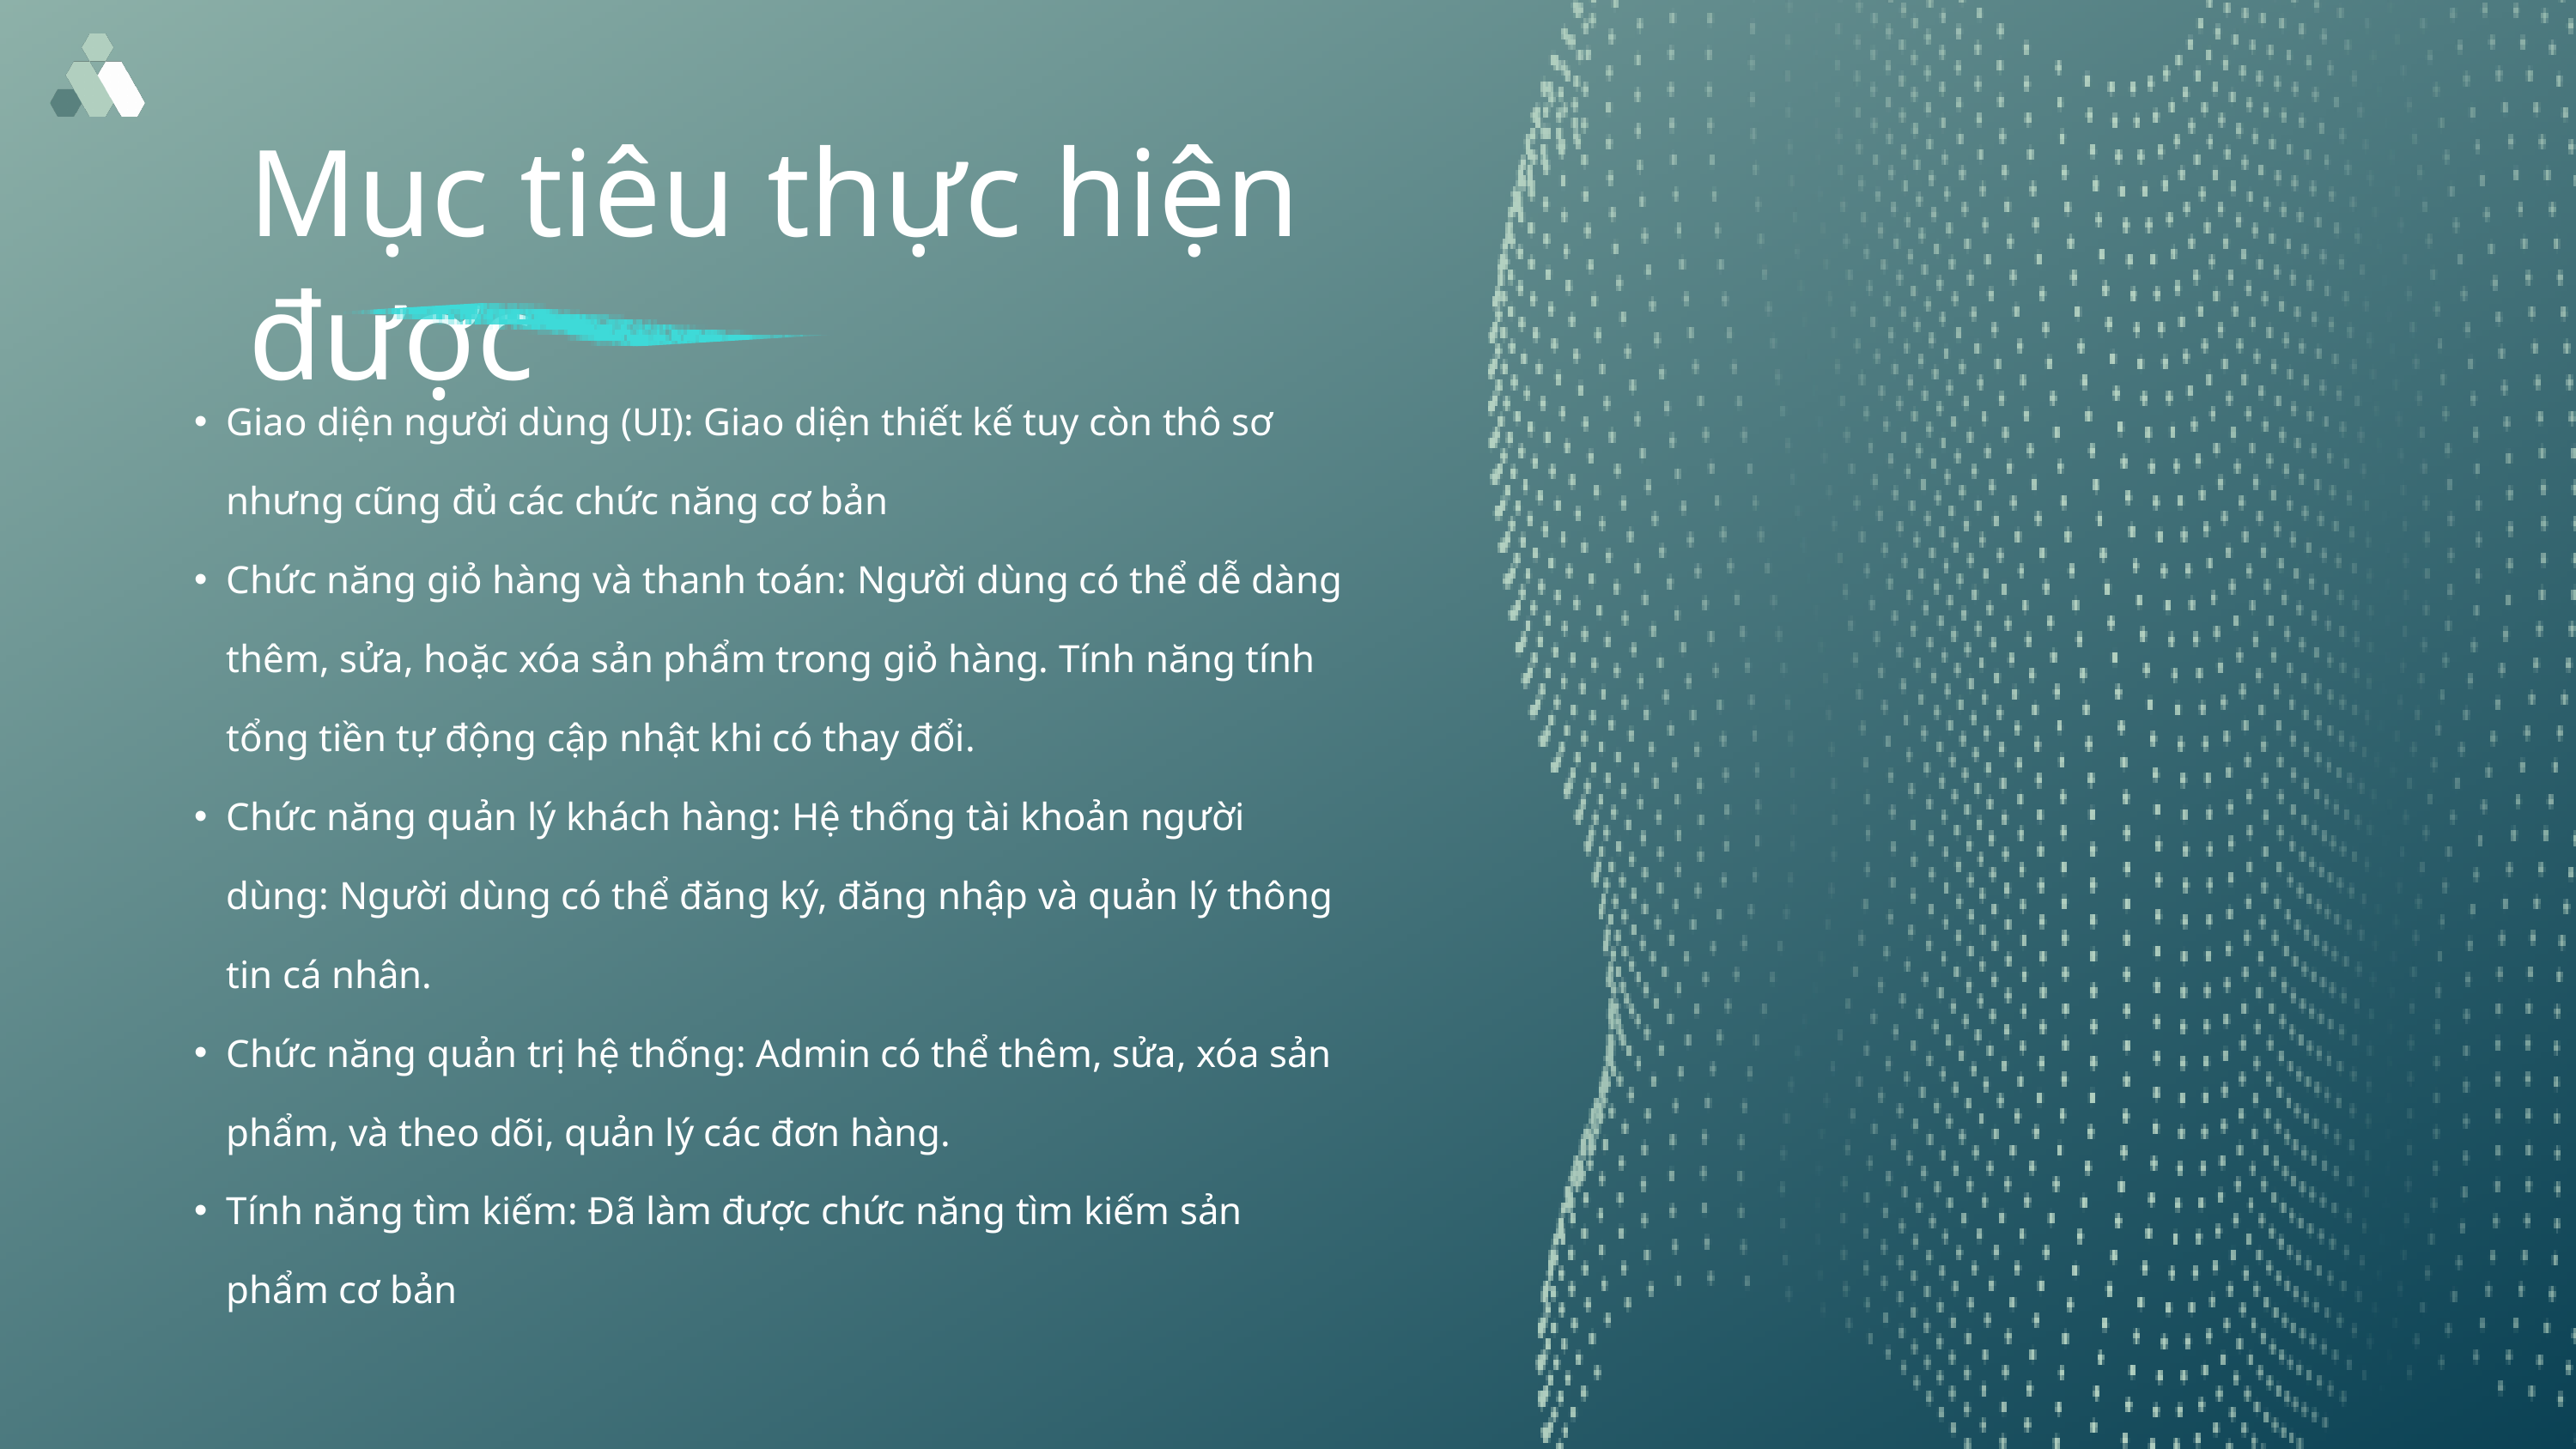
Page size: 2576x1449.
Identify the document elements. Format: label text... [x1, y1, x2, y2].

text_box Mục tiêu thực hiện được [248, 116, 1508, 404]
text_box [50, 33, 145, 117]
text_box [204, 277, 911, 373]
text_box [0, 0, 1488, 1449]
text_box Giao diện người dùng (UI): Giao diện thiết kế tuy còn thô sơ nhưng cũng đủ các chức năng cơ bản Chức năng giỏ hàng và thanh toán: Người dùng có thể dễ dàng thêm, sửa, hoặc xóa sản phẩm trong giỏ hàng. Tính năng tính tổng tiền tự động cập nhật khi có thay đổi. Chức năng quản lý khách hàng: Hệ thống tài khoản người dùng: Người dùng có thể đăng ký, đăng nhập và quản lý thông tin cá nhân. Chức năng quản trị hệ thống: Admin có thể thêm, sửa, xóa sản phẩm, và theo dõi, quản lý các đơn hàng. Tính năng tìm kiếm: Đã làm được chức năng tìm kiếm sản phẩm cơ bản [162, 364, 1346, 1391]
text_box [1488, 0, 2576, 1449]
